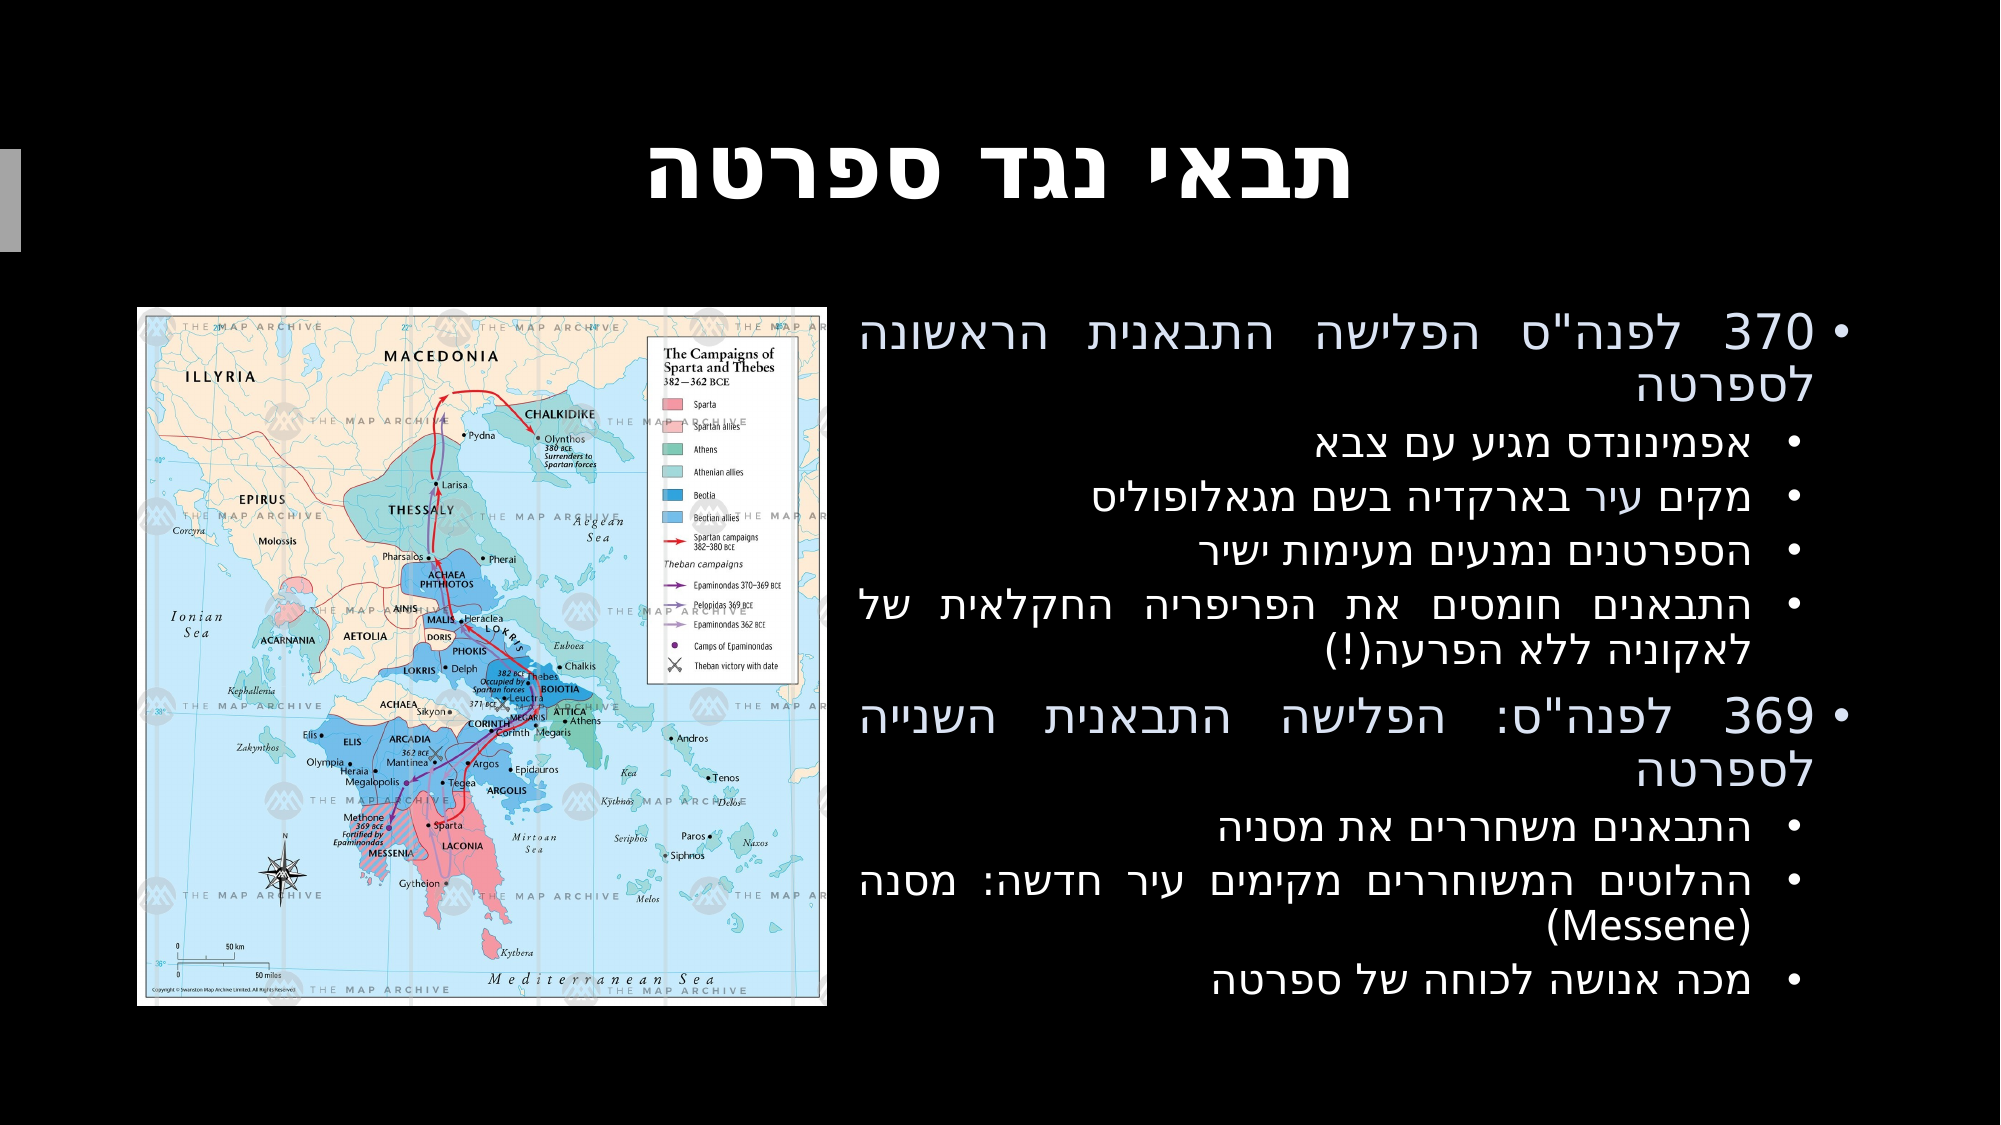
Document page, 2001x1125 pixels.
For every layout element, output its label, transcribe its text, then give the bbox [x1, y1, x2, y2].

picture [137, 307, 827, 1006]
list 370 לפנה"ס הפלישה התבאנית הראשונה לספרטה אפמינונדס מגיע עם צבא מקים עיר בארקדיה בשם מגאלופוליס הספרטנים נמנעים מעימות ישיר התבאנים חומסים את הפריפריה החקלאית של לאקוניה ללא הפרעה(!) 369 לפנה"ס: הפלישה התבאנית השנייה לספרטה התבאנים משחררים את מסניה ההלוטים המשוחררים מקימים עיר חדשה: מסנה (Messene) מכה אנושה לכוחה של ספרטה [842, 299, 1863, 1014]
title תבאי נגד ספרטה [137, 59, 1863, 278]
